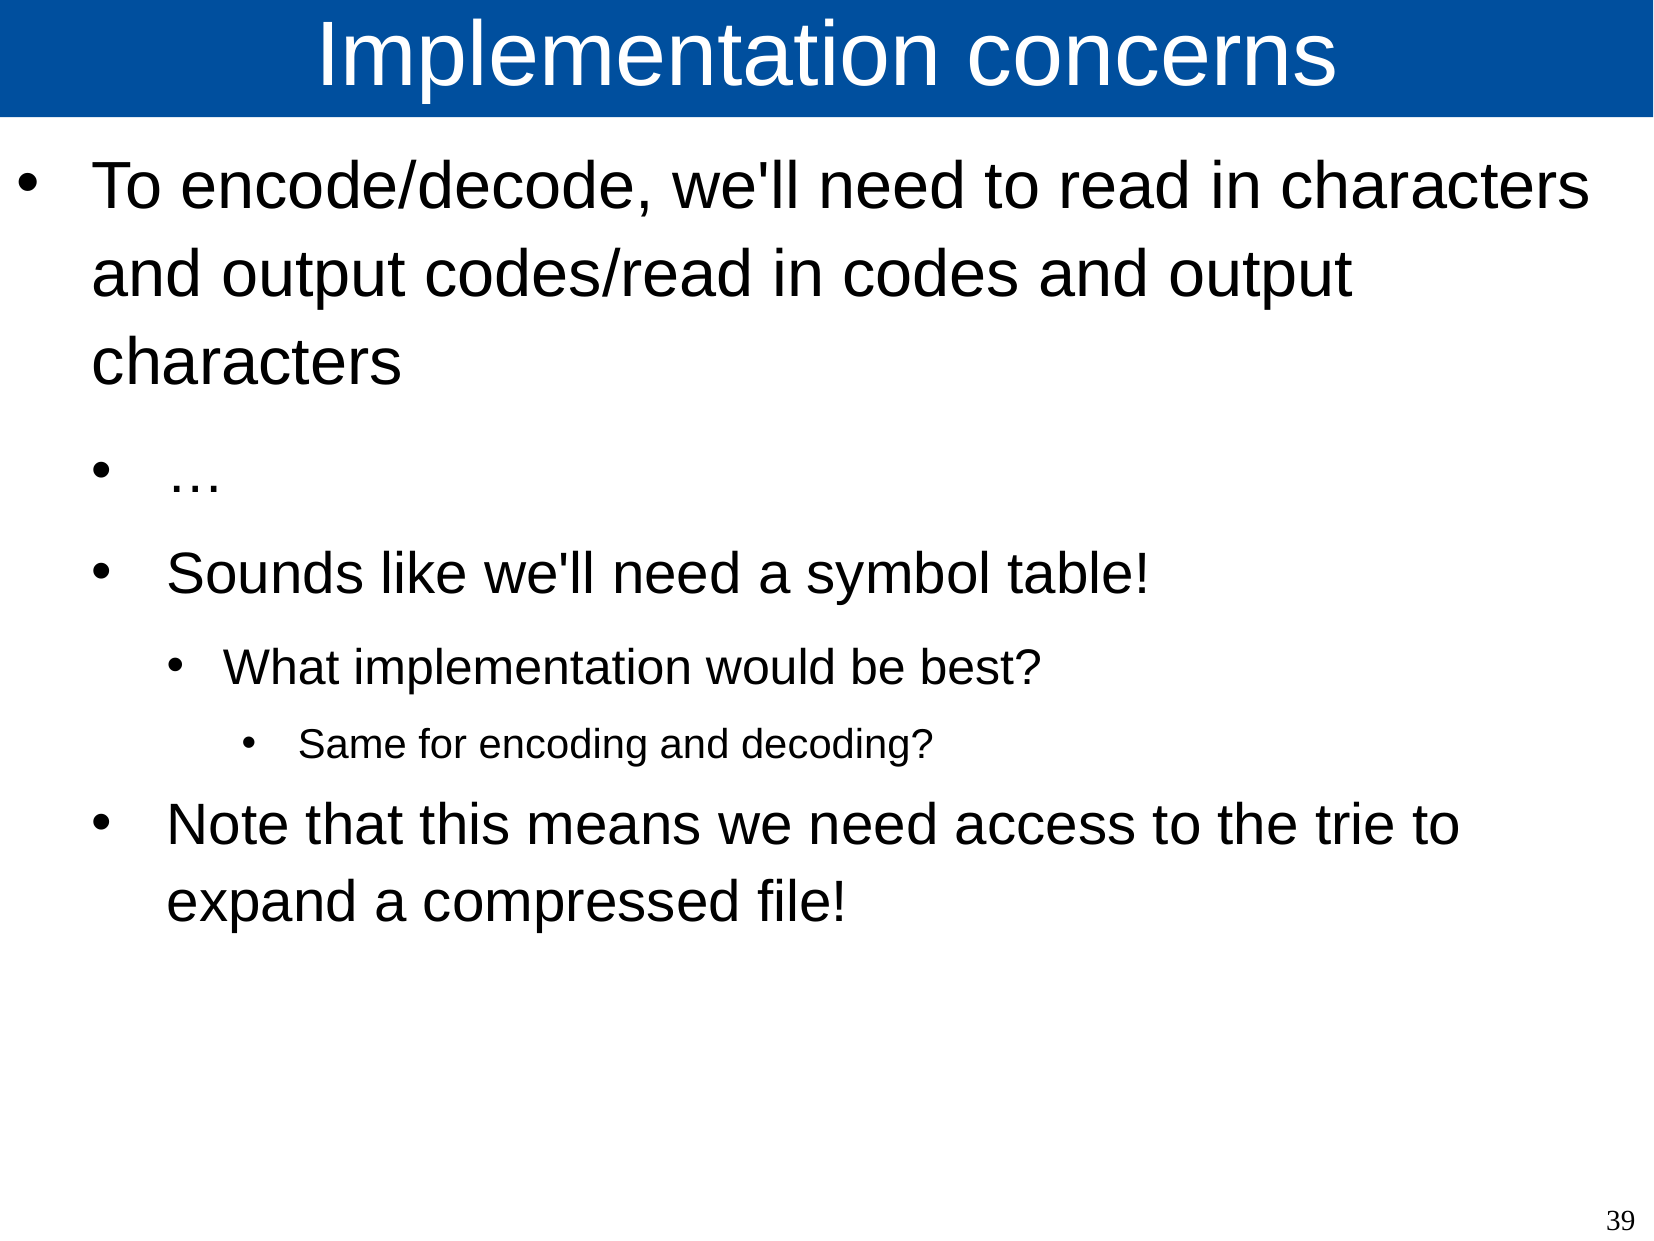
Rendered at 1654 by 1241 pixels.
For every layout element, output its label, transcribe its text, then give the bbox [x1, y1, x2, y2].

title Implementation concerns [0, 0, 1654, 117]
slide_number 39 [1272, 1178, 1653, 1241]
list To encode/decode, we'll need to read in characters and output codes/read in codes and output characters … Sounds like we'll need a symbol table! What implementation would be best? Same for encoding and decoding? Note that this means we need access to the trie to expand a compressed file! [0, 117, 1654, 1202]
